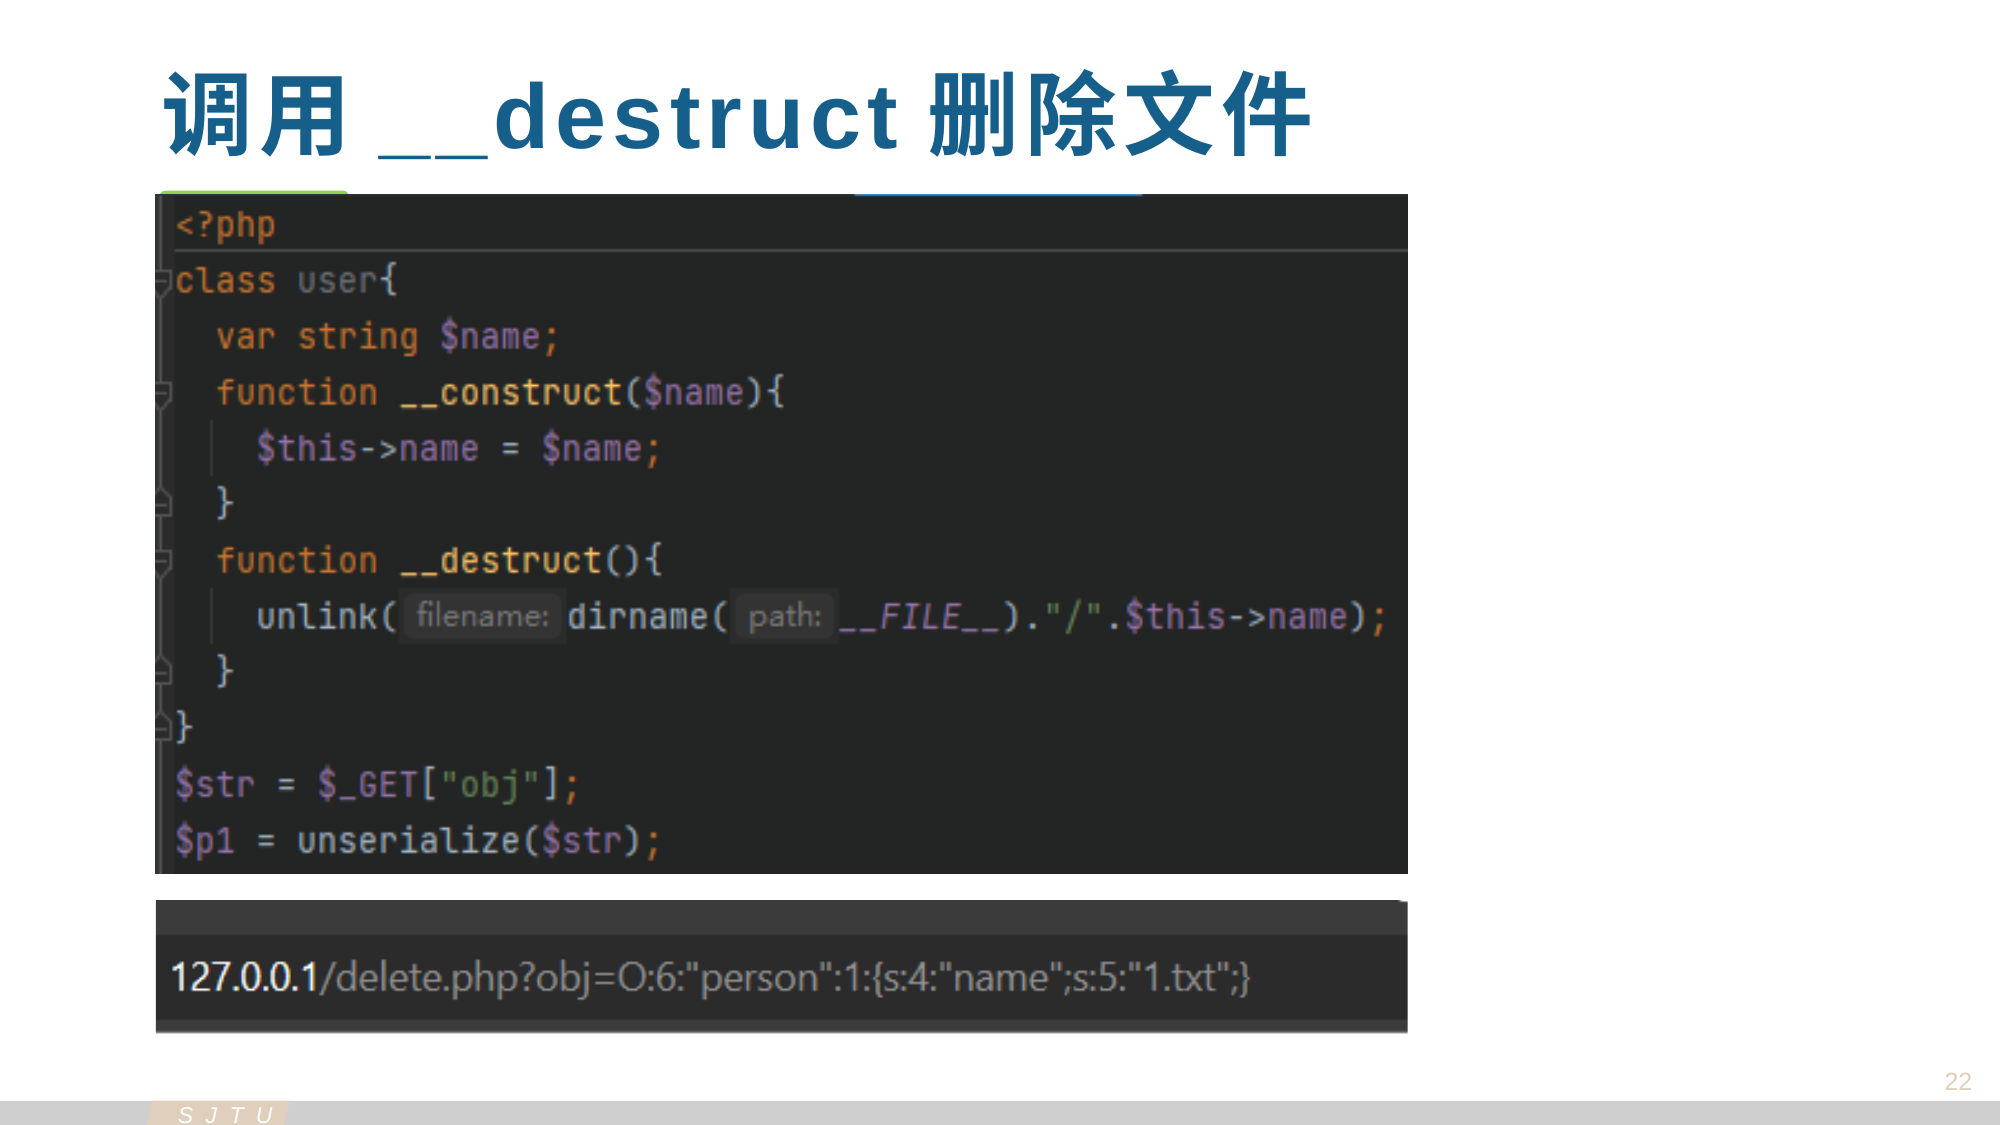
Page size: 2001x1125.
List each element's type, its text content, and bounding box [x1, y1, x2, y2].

picture [155, 194, 1408, 874]
picture [155, 900, 1408, 1043]
slide_number 22 [1817, 1052, 1988, 1109]
list 调用__destruct删除文件 [146, 62, 1750, 161]
